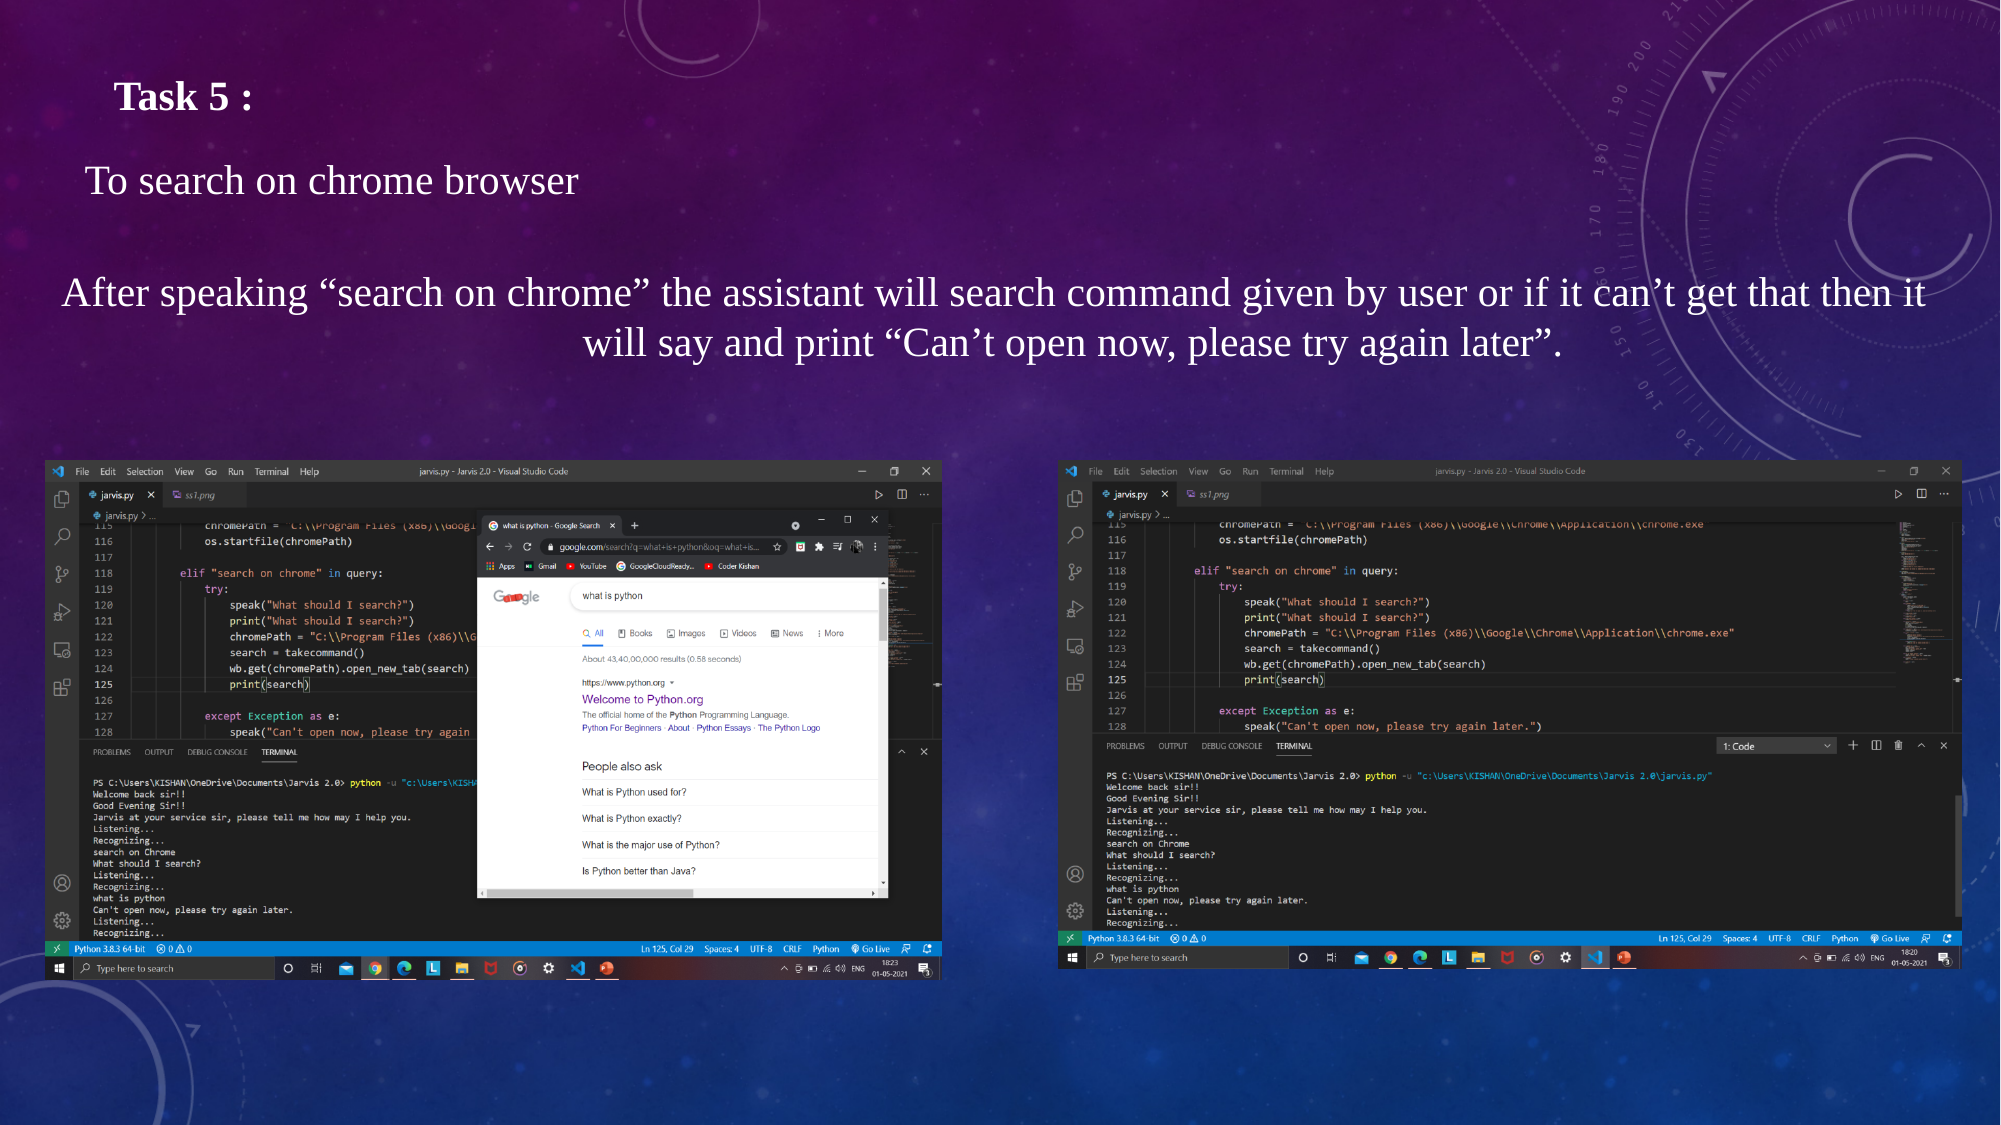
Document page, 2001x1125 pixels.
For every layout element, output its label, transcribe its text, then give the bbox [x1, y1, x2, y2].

text_box After speaking “search on chrome” the assistant will search command given by user or if it can’t get that then it will say and print “Can’t open now, please try again later”. [45, 257, 1975, 423]
picture [0, 0, 2001, 1125]
text_box To search on chrome browser [69, 145, 1011, 211]
text_box Task 5 : [98, 61, 462, 126]
